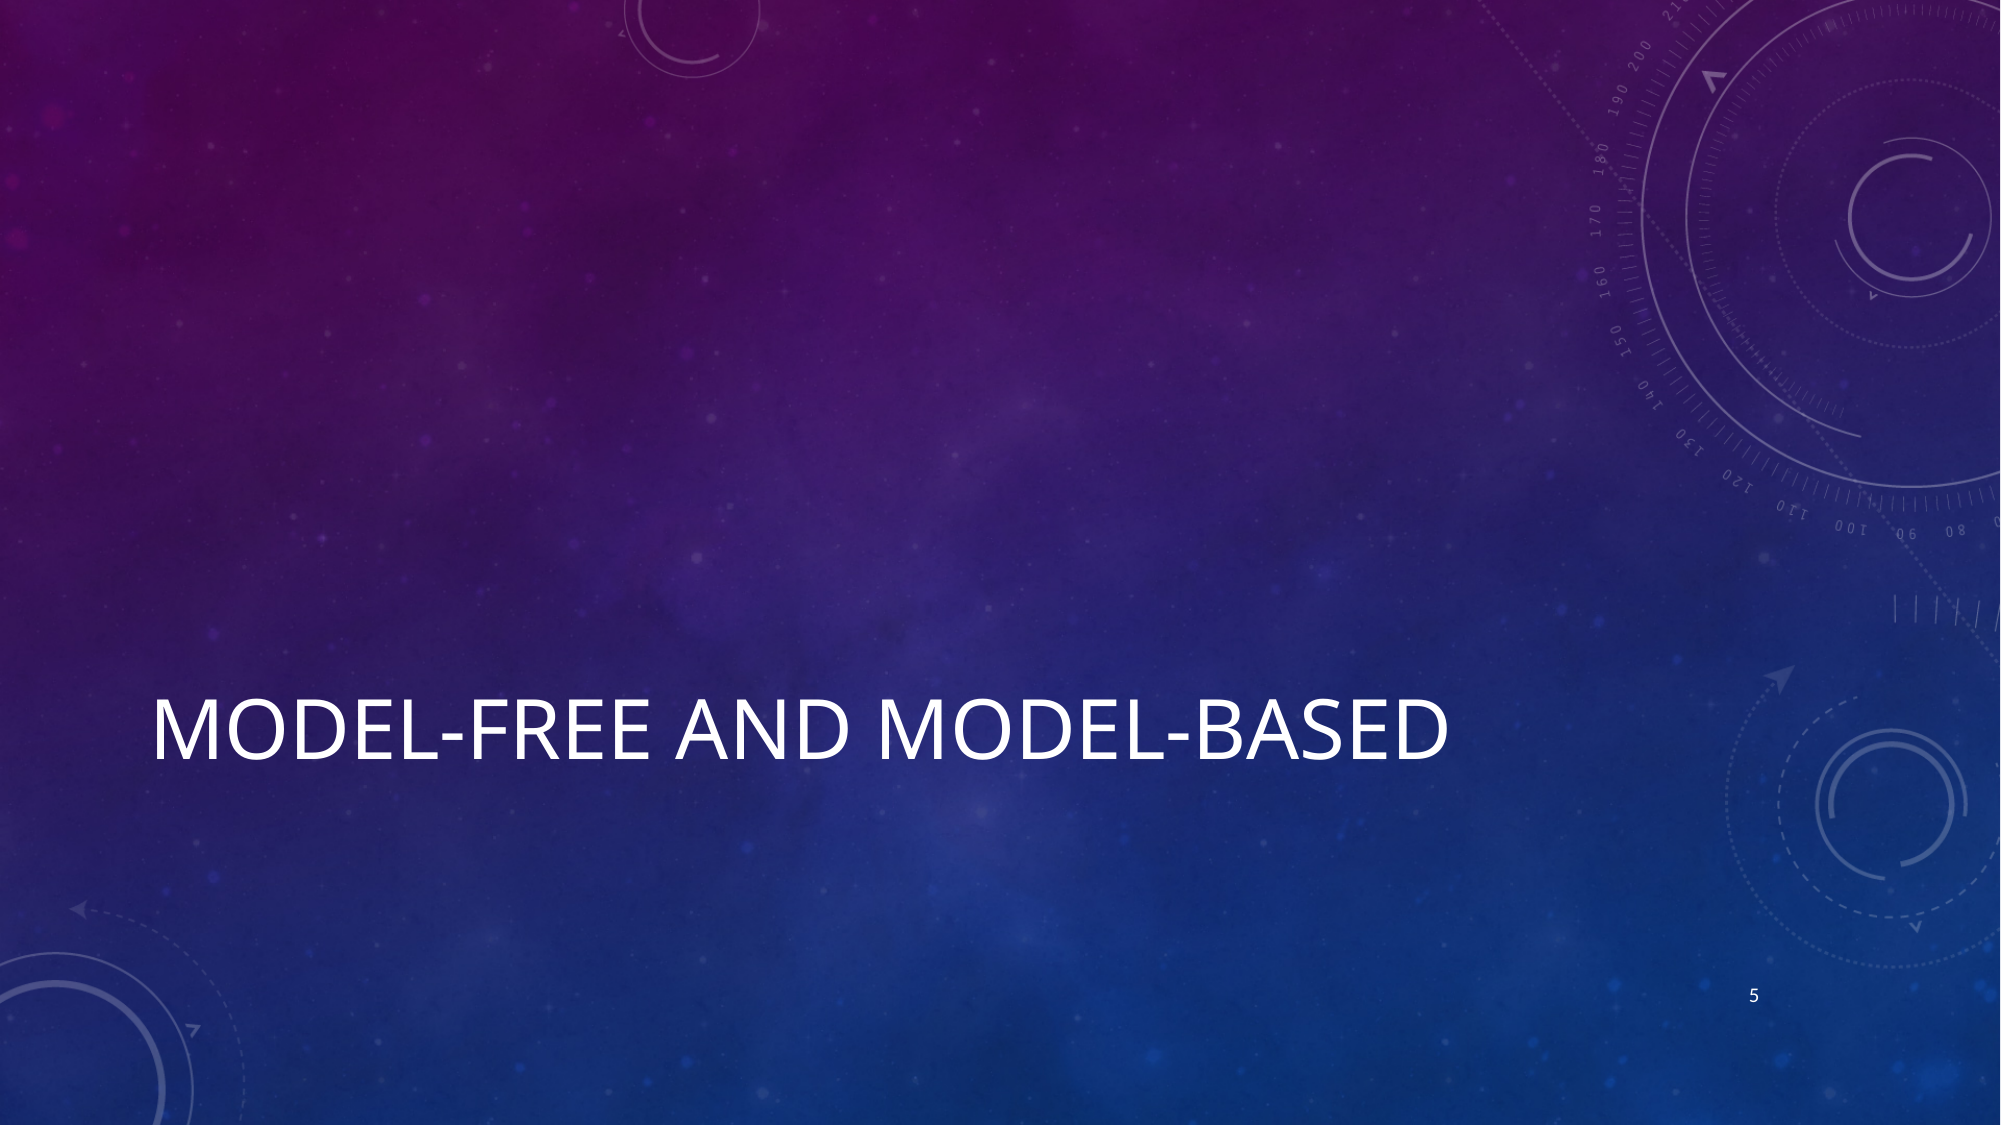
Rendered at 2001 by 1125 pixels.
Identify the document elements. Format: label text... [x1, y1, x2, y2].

title Model-free and model-based [112, 542, 1775, 784]
slide_number 5 [1684, 963, 1775, 1025]
picture [0, 0, 2001, 1125]
